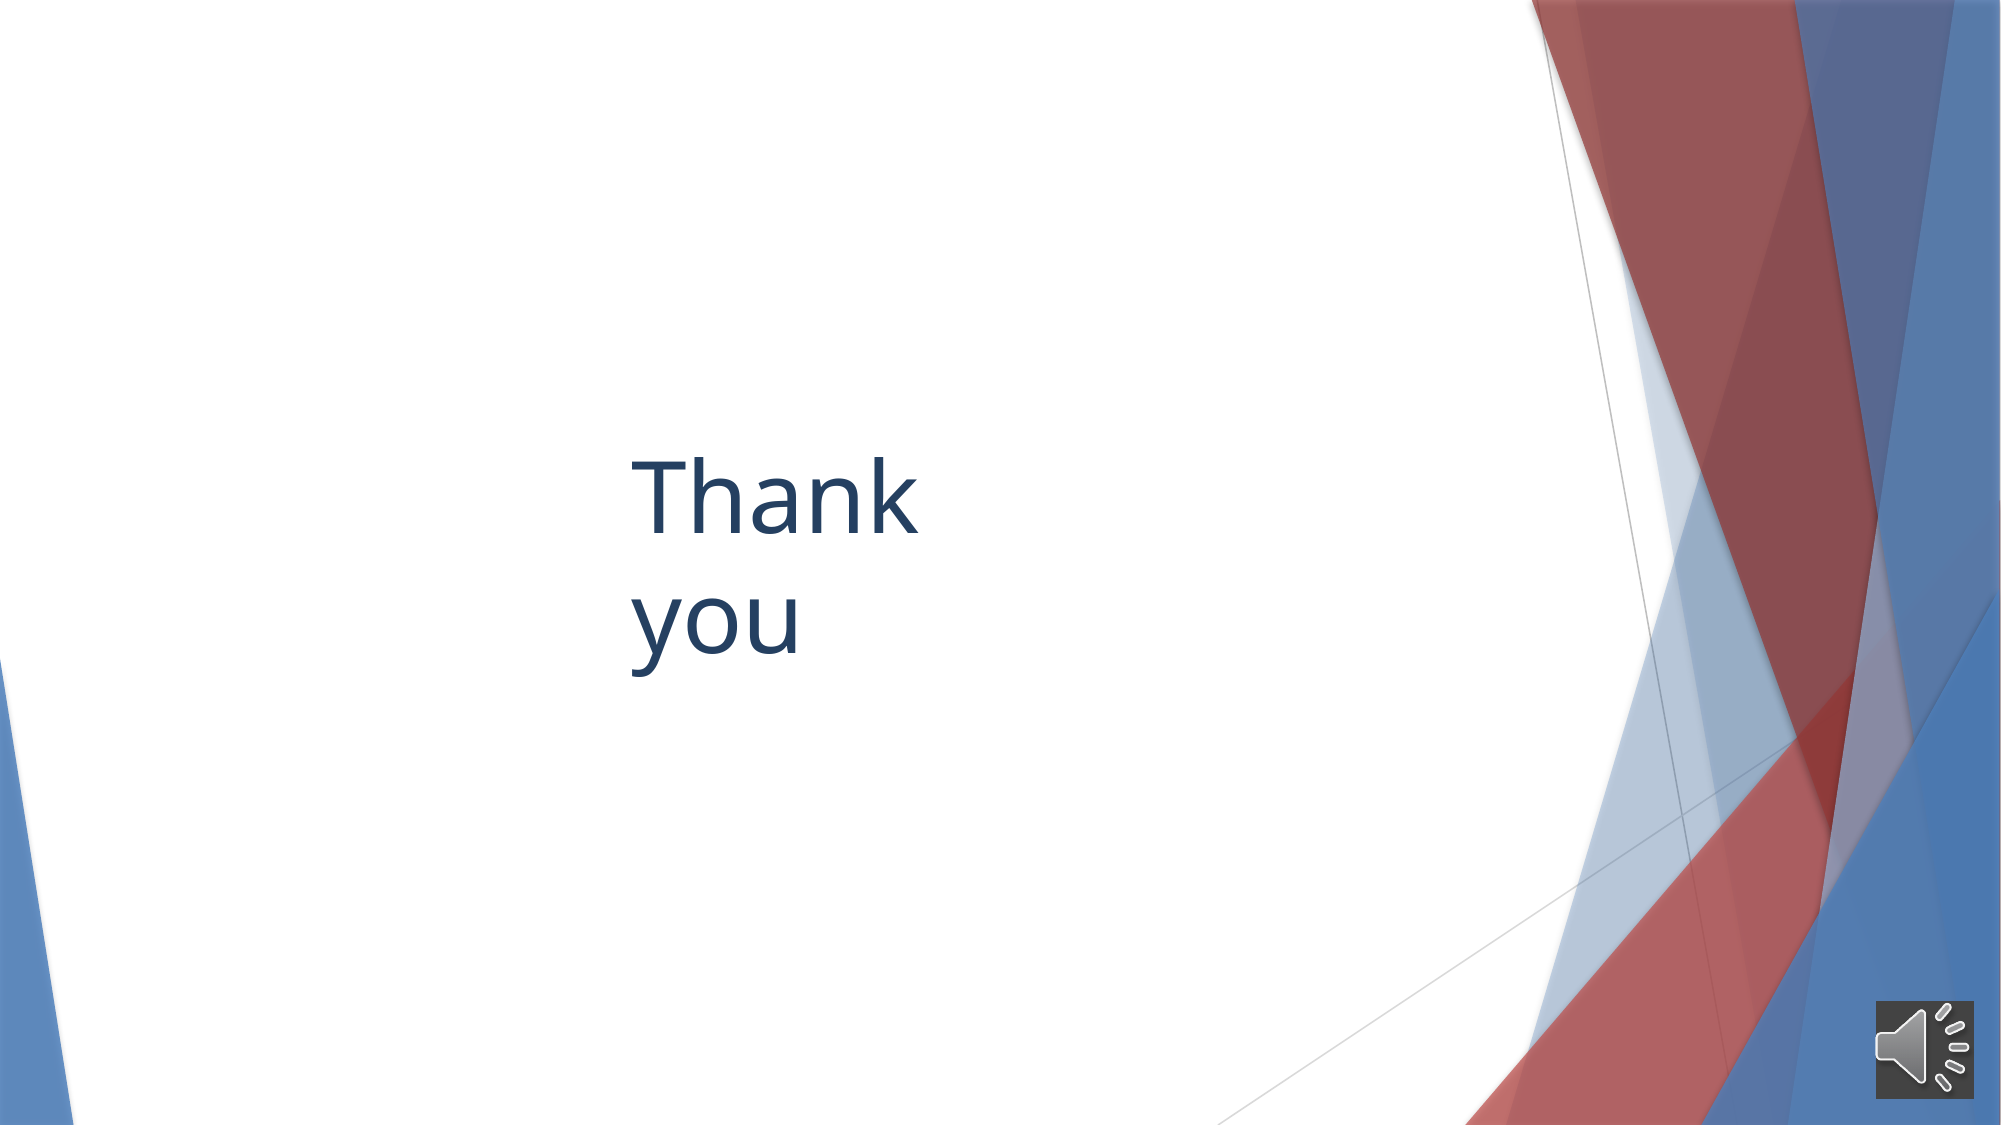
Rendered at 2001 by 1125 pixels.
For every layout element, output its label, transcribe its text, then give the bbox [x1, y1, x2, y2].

text_box Thank you [616, 426, 1111, 681]
picture [1874, 999, 1976, 1101]
